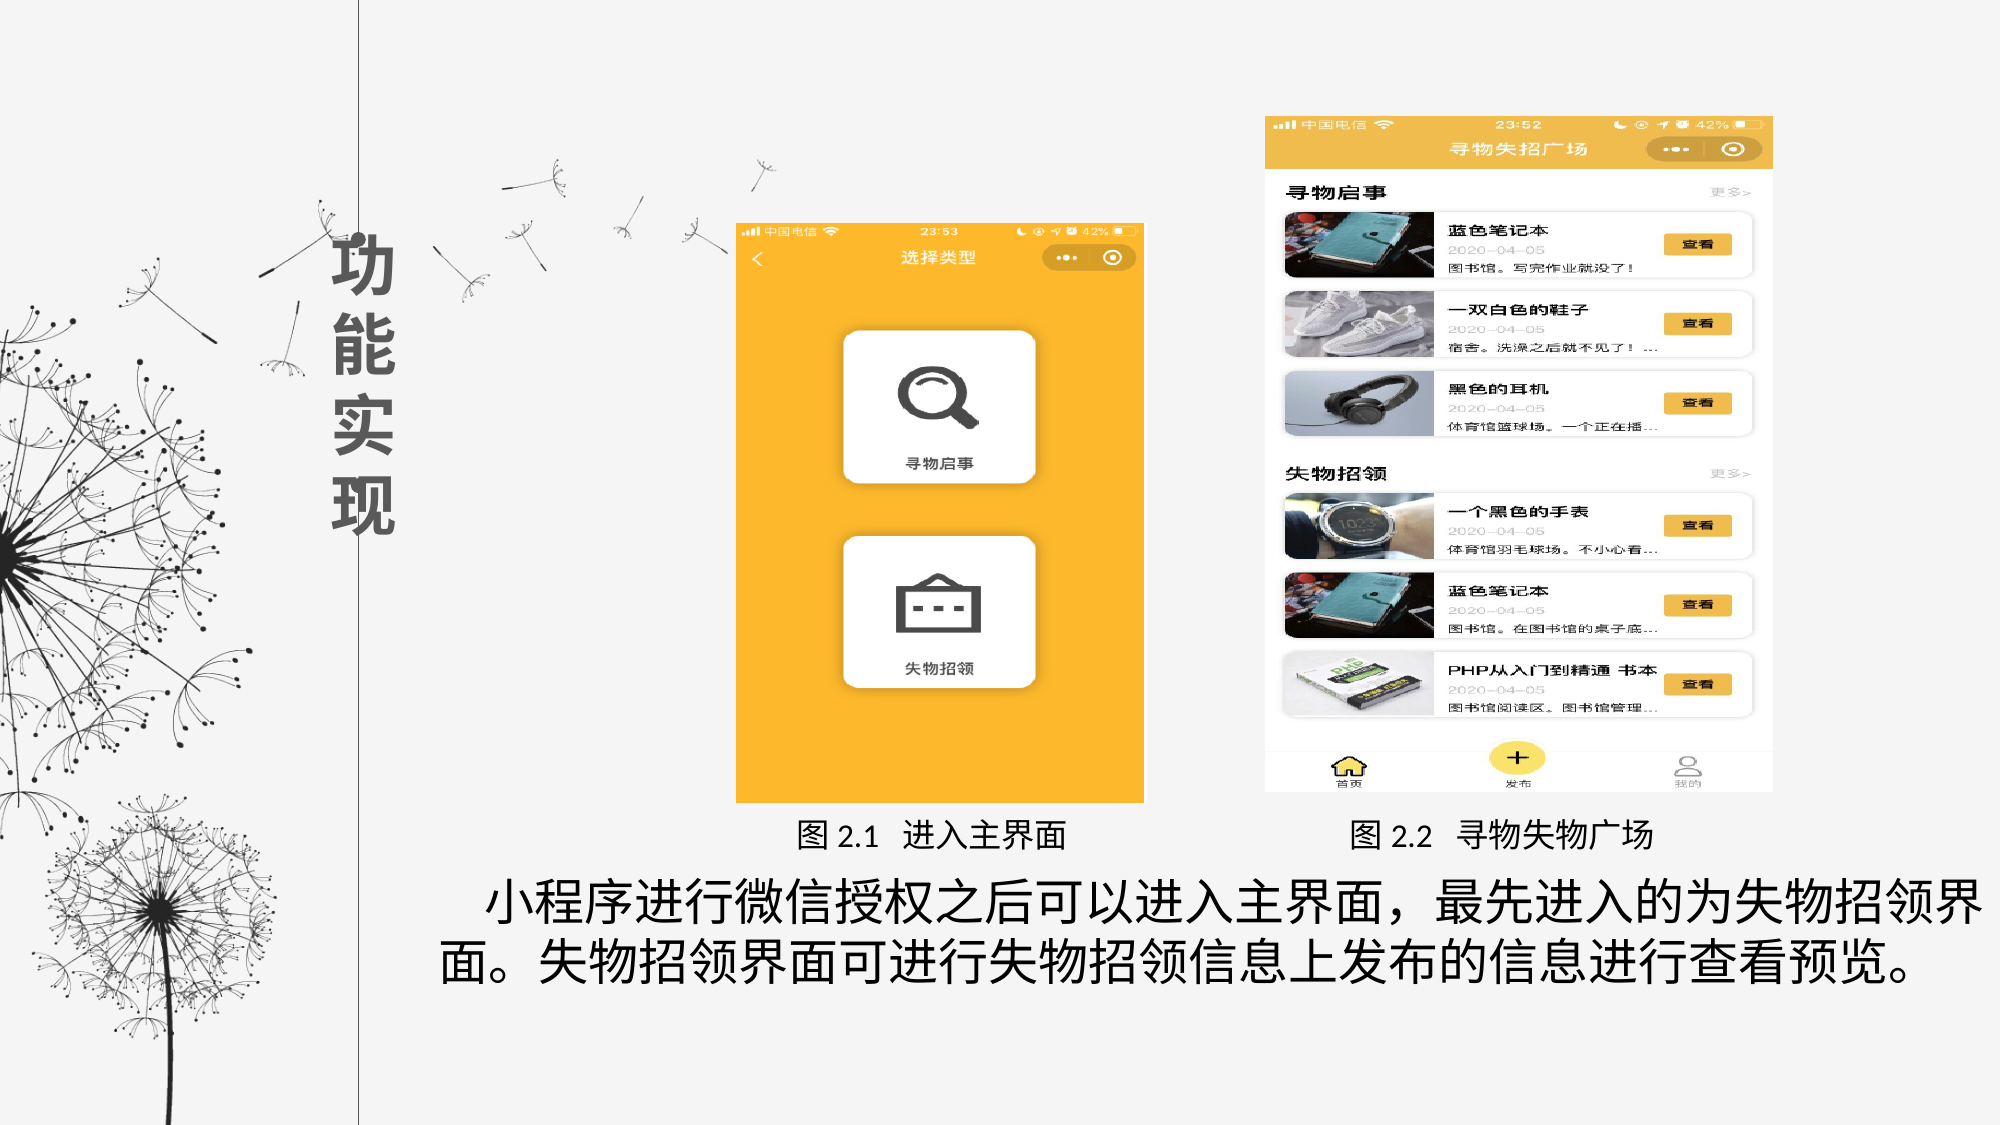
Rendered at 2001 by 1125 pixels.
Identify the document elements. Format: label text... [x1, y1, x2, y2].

text_box 图2.1 进入主界面 [819, 811, 1114, 863]
picture [1265, 116, 1773, 792]
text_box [0, 0, 815, 1125]
picture [736, 223, 1147, 803]
text_box 图2.2 寻物失物广场 [1215, 802, 1723, 863]
text_box 小程序进行微信授权之后可以进入主界面，最先进入的为失物招领界面。失物招领界面可进行失物招领信息上发布的信息进行查看预览。 [819, 863, 2000, 998]
